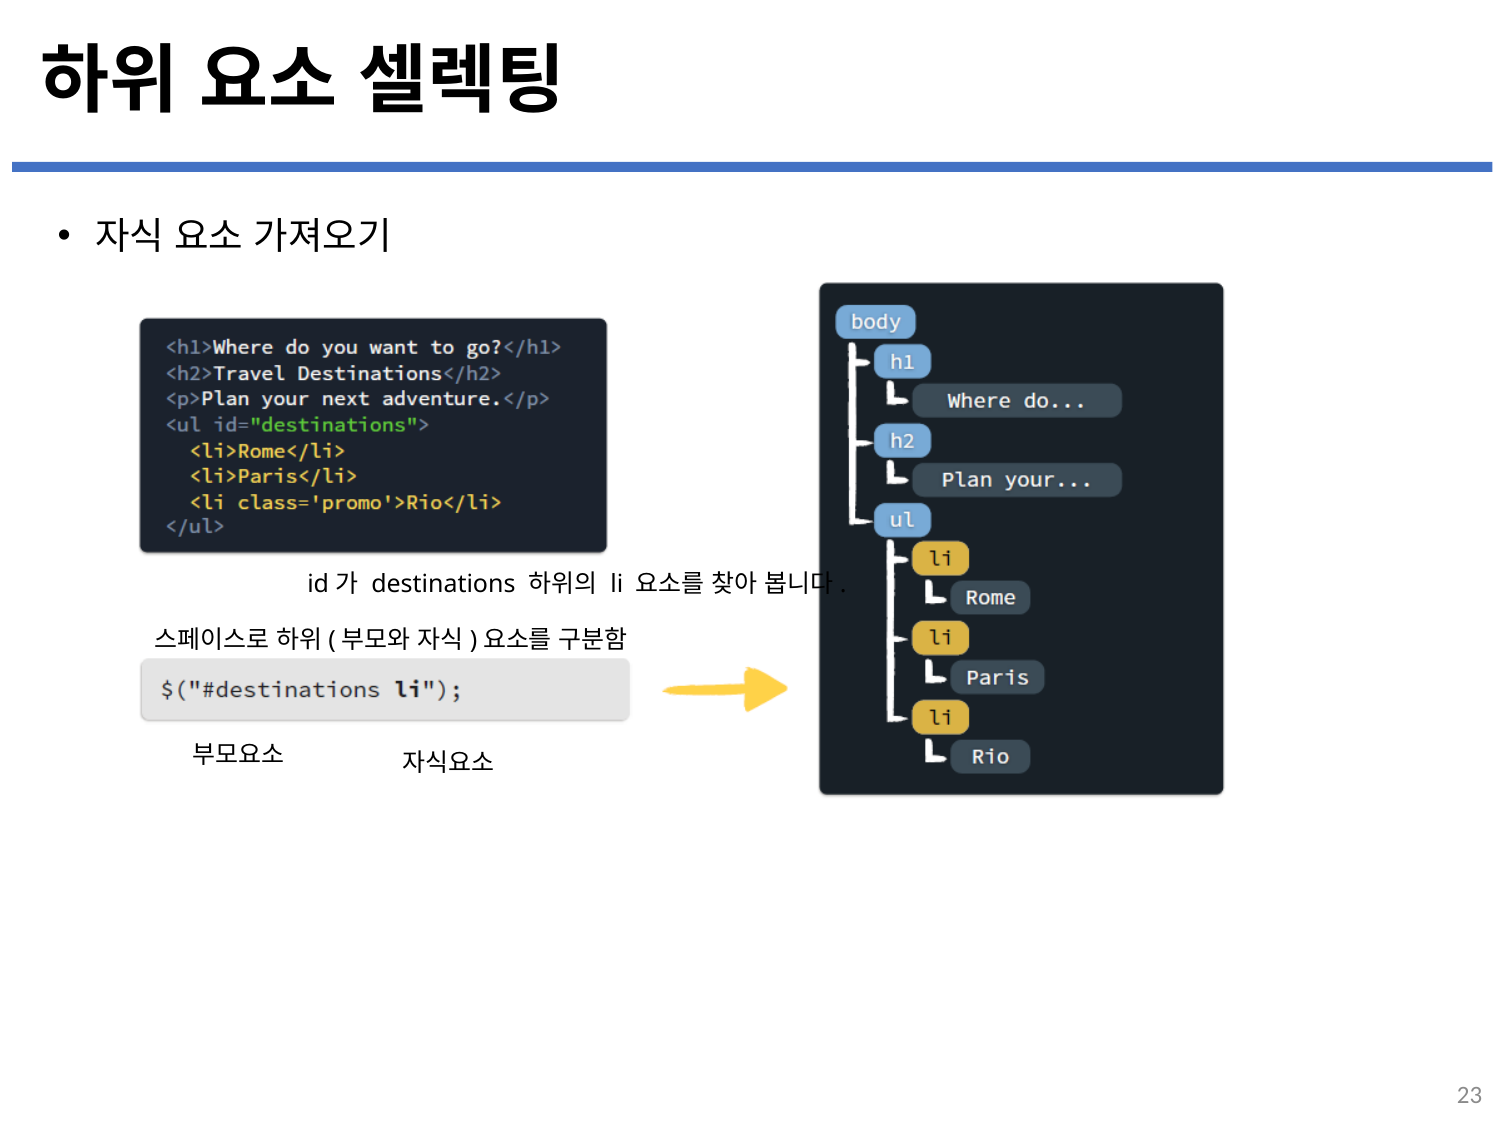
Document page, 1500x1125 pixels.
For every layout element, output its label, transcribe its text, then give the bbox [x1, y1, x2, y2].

picture [127, 275, 1232, 805]
list 자식 요소 가져오기 [42, 204, 1453, 1104]
title 하위 요소 셀렉팅 [25, 32, 1475, 132]
slide_number 23 [1159, 1063, 1498, 1124]
